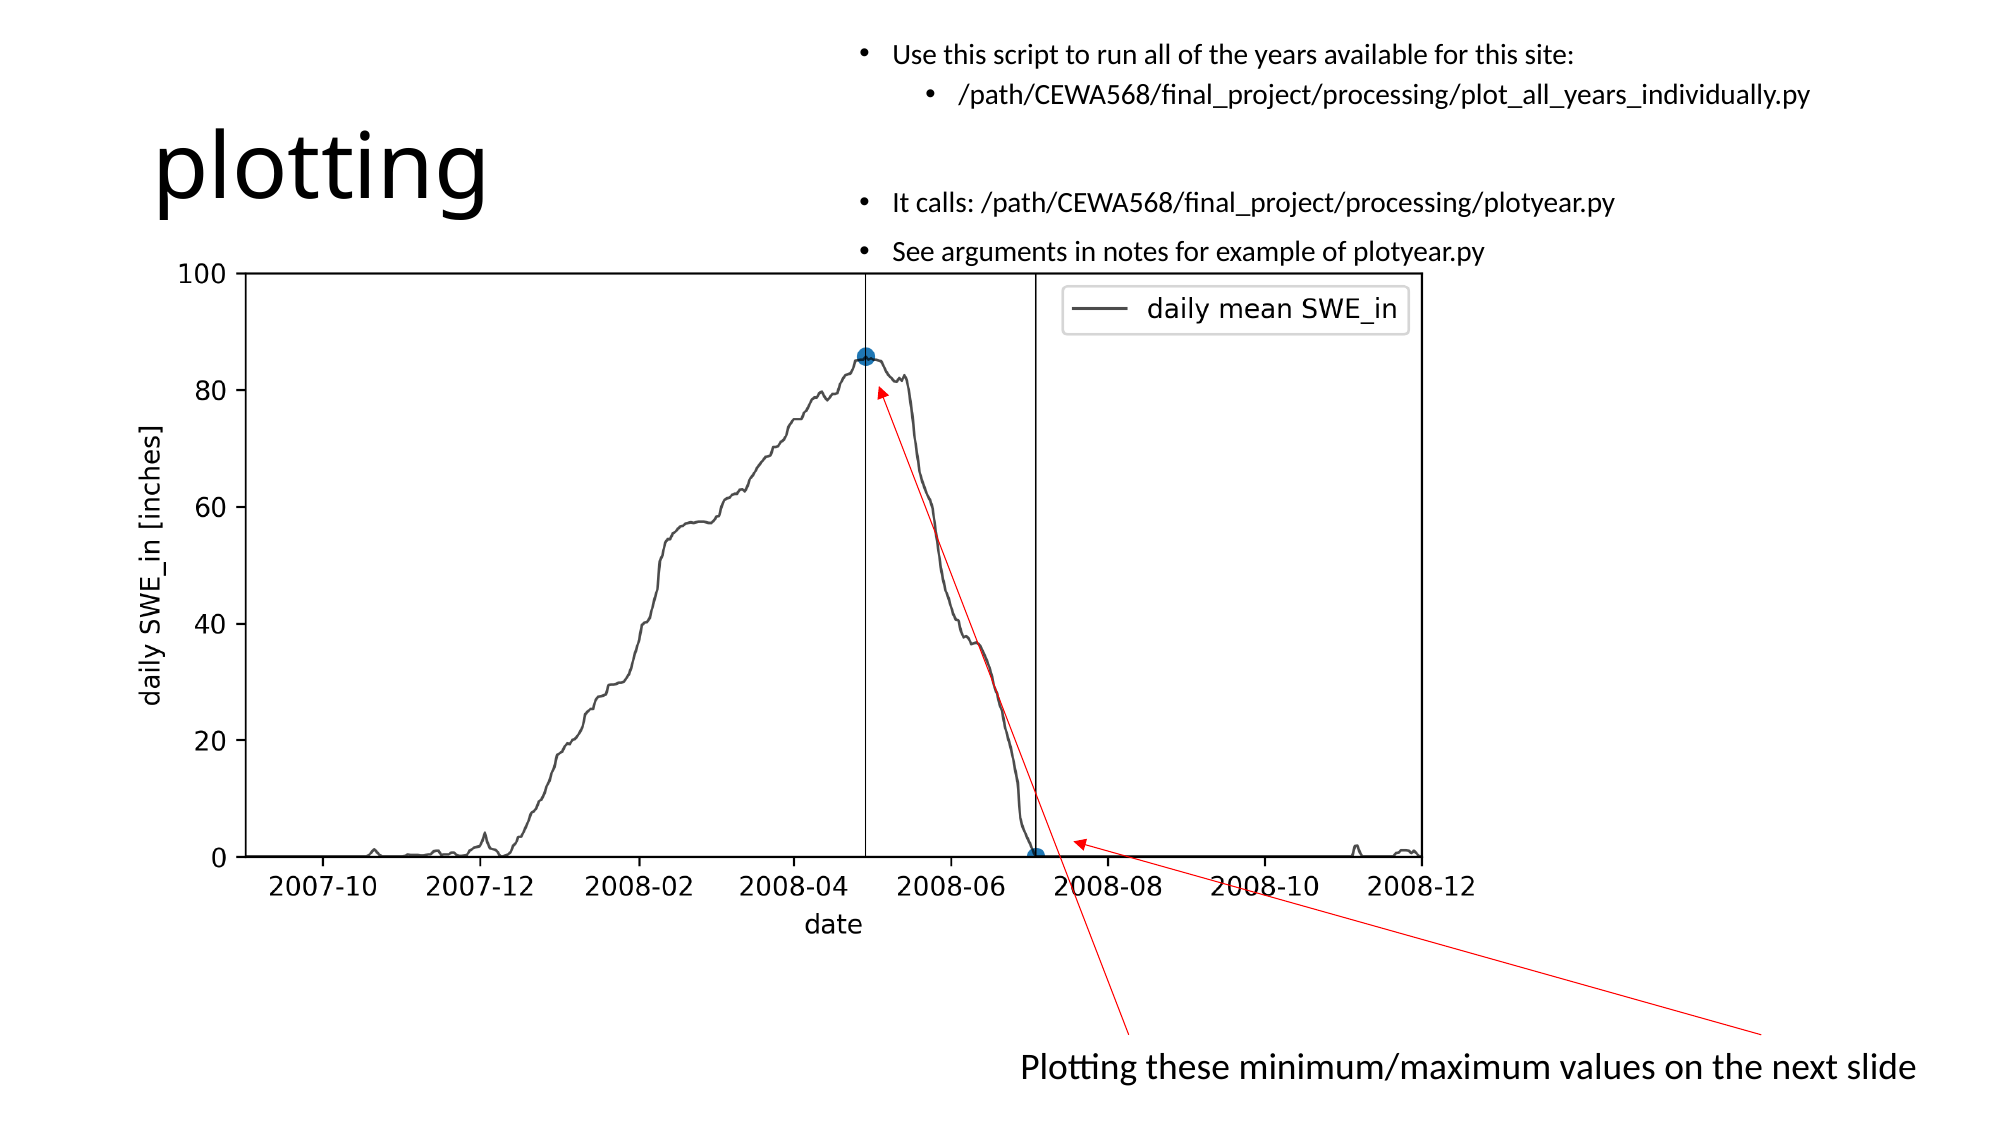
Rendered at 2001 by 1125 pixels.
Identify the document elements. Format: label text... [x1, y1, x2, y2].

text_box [878, 386, 1129, 1035]
list Use this script to run all of the years available for this site: /path/CEWA568/final_project/processing/plot_all_years_individually.py It calls: /path/CEWA568/final_project/processing/plotyear.py See arguments in notes for example of plotyear.py [844, 31, 2000, 278]
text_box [1129, 841, 1762, 1035]
title plotting [137, 59, 844, 168]
text_box Plotting these minimum/maximum values on the next slide [1005, 1034, 1933, 1095]
picture [44, 168, 1571, 1034]
